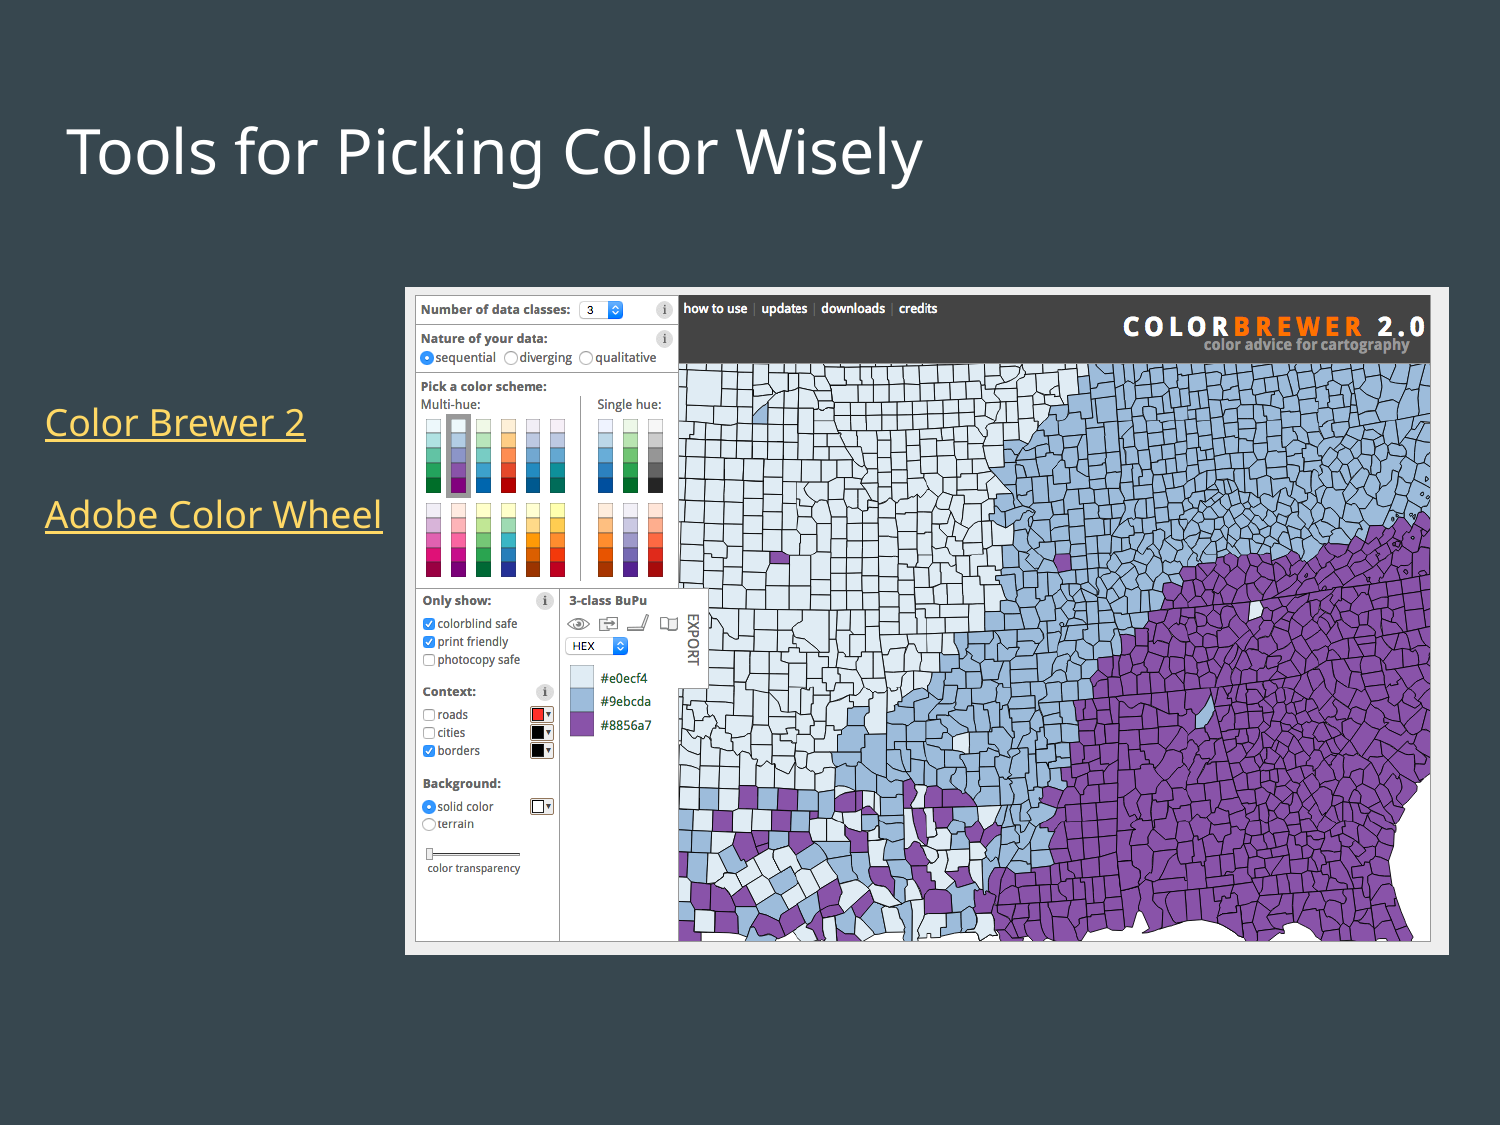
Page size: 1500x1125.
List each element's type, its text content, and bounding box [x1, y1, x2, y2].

title Tools for Picking Color Wisely [51, 97, 1449, 223]
list Color Brewer 2 Adobe Color Wheel [29, 376, 400, 604]
picture [405, 286, 1450, 955]
